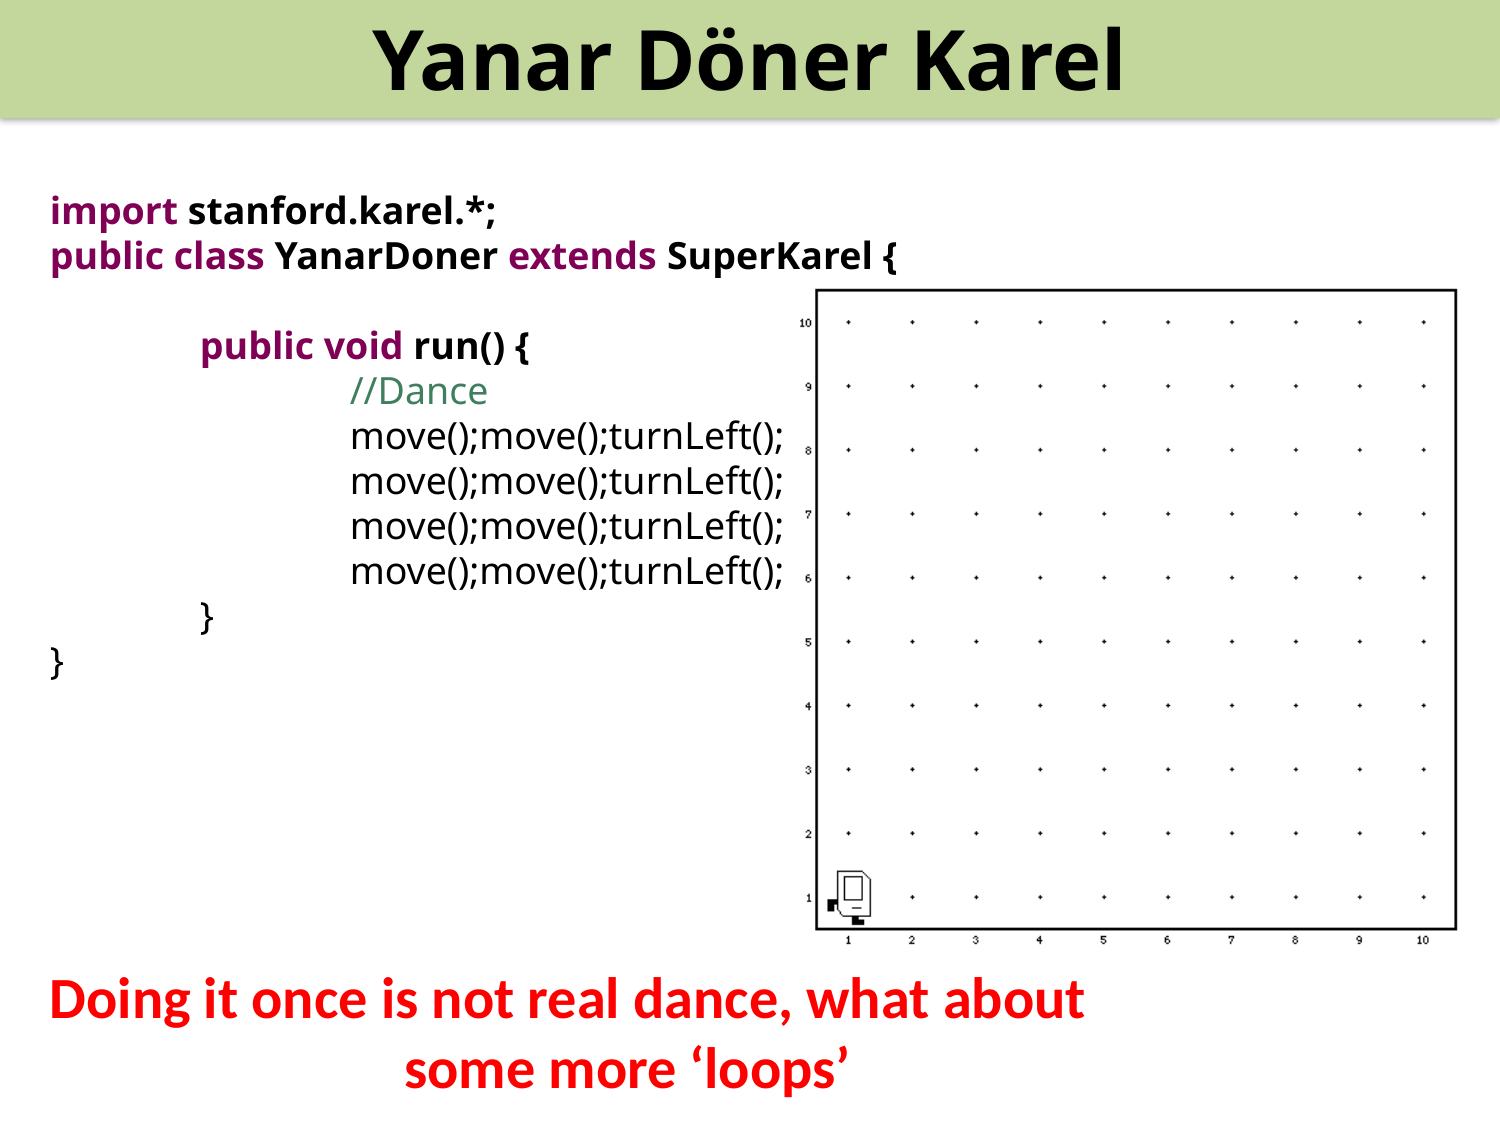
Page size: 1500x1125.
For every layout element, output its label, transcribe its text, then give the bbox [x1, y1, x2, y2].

picture [795, 285, 1461, 951]
text_box Doing it once is not real dance, what about some more ‘loops’ [34, 953, 1220, 1108]
text_box Yanar Döner Karel [0, 0, 1500, 122]
text_box import stanford.karel.*; public class YanarDoner extends SuperKarel { public void run() { //Dance move();move();turnLeft(); move();move();turnLeft(); move();move();turnLeft(); move();move();turnLeft(); } } [34, 179, 1055, 690]
